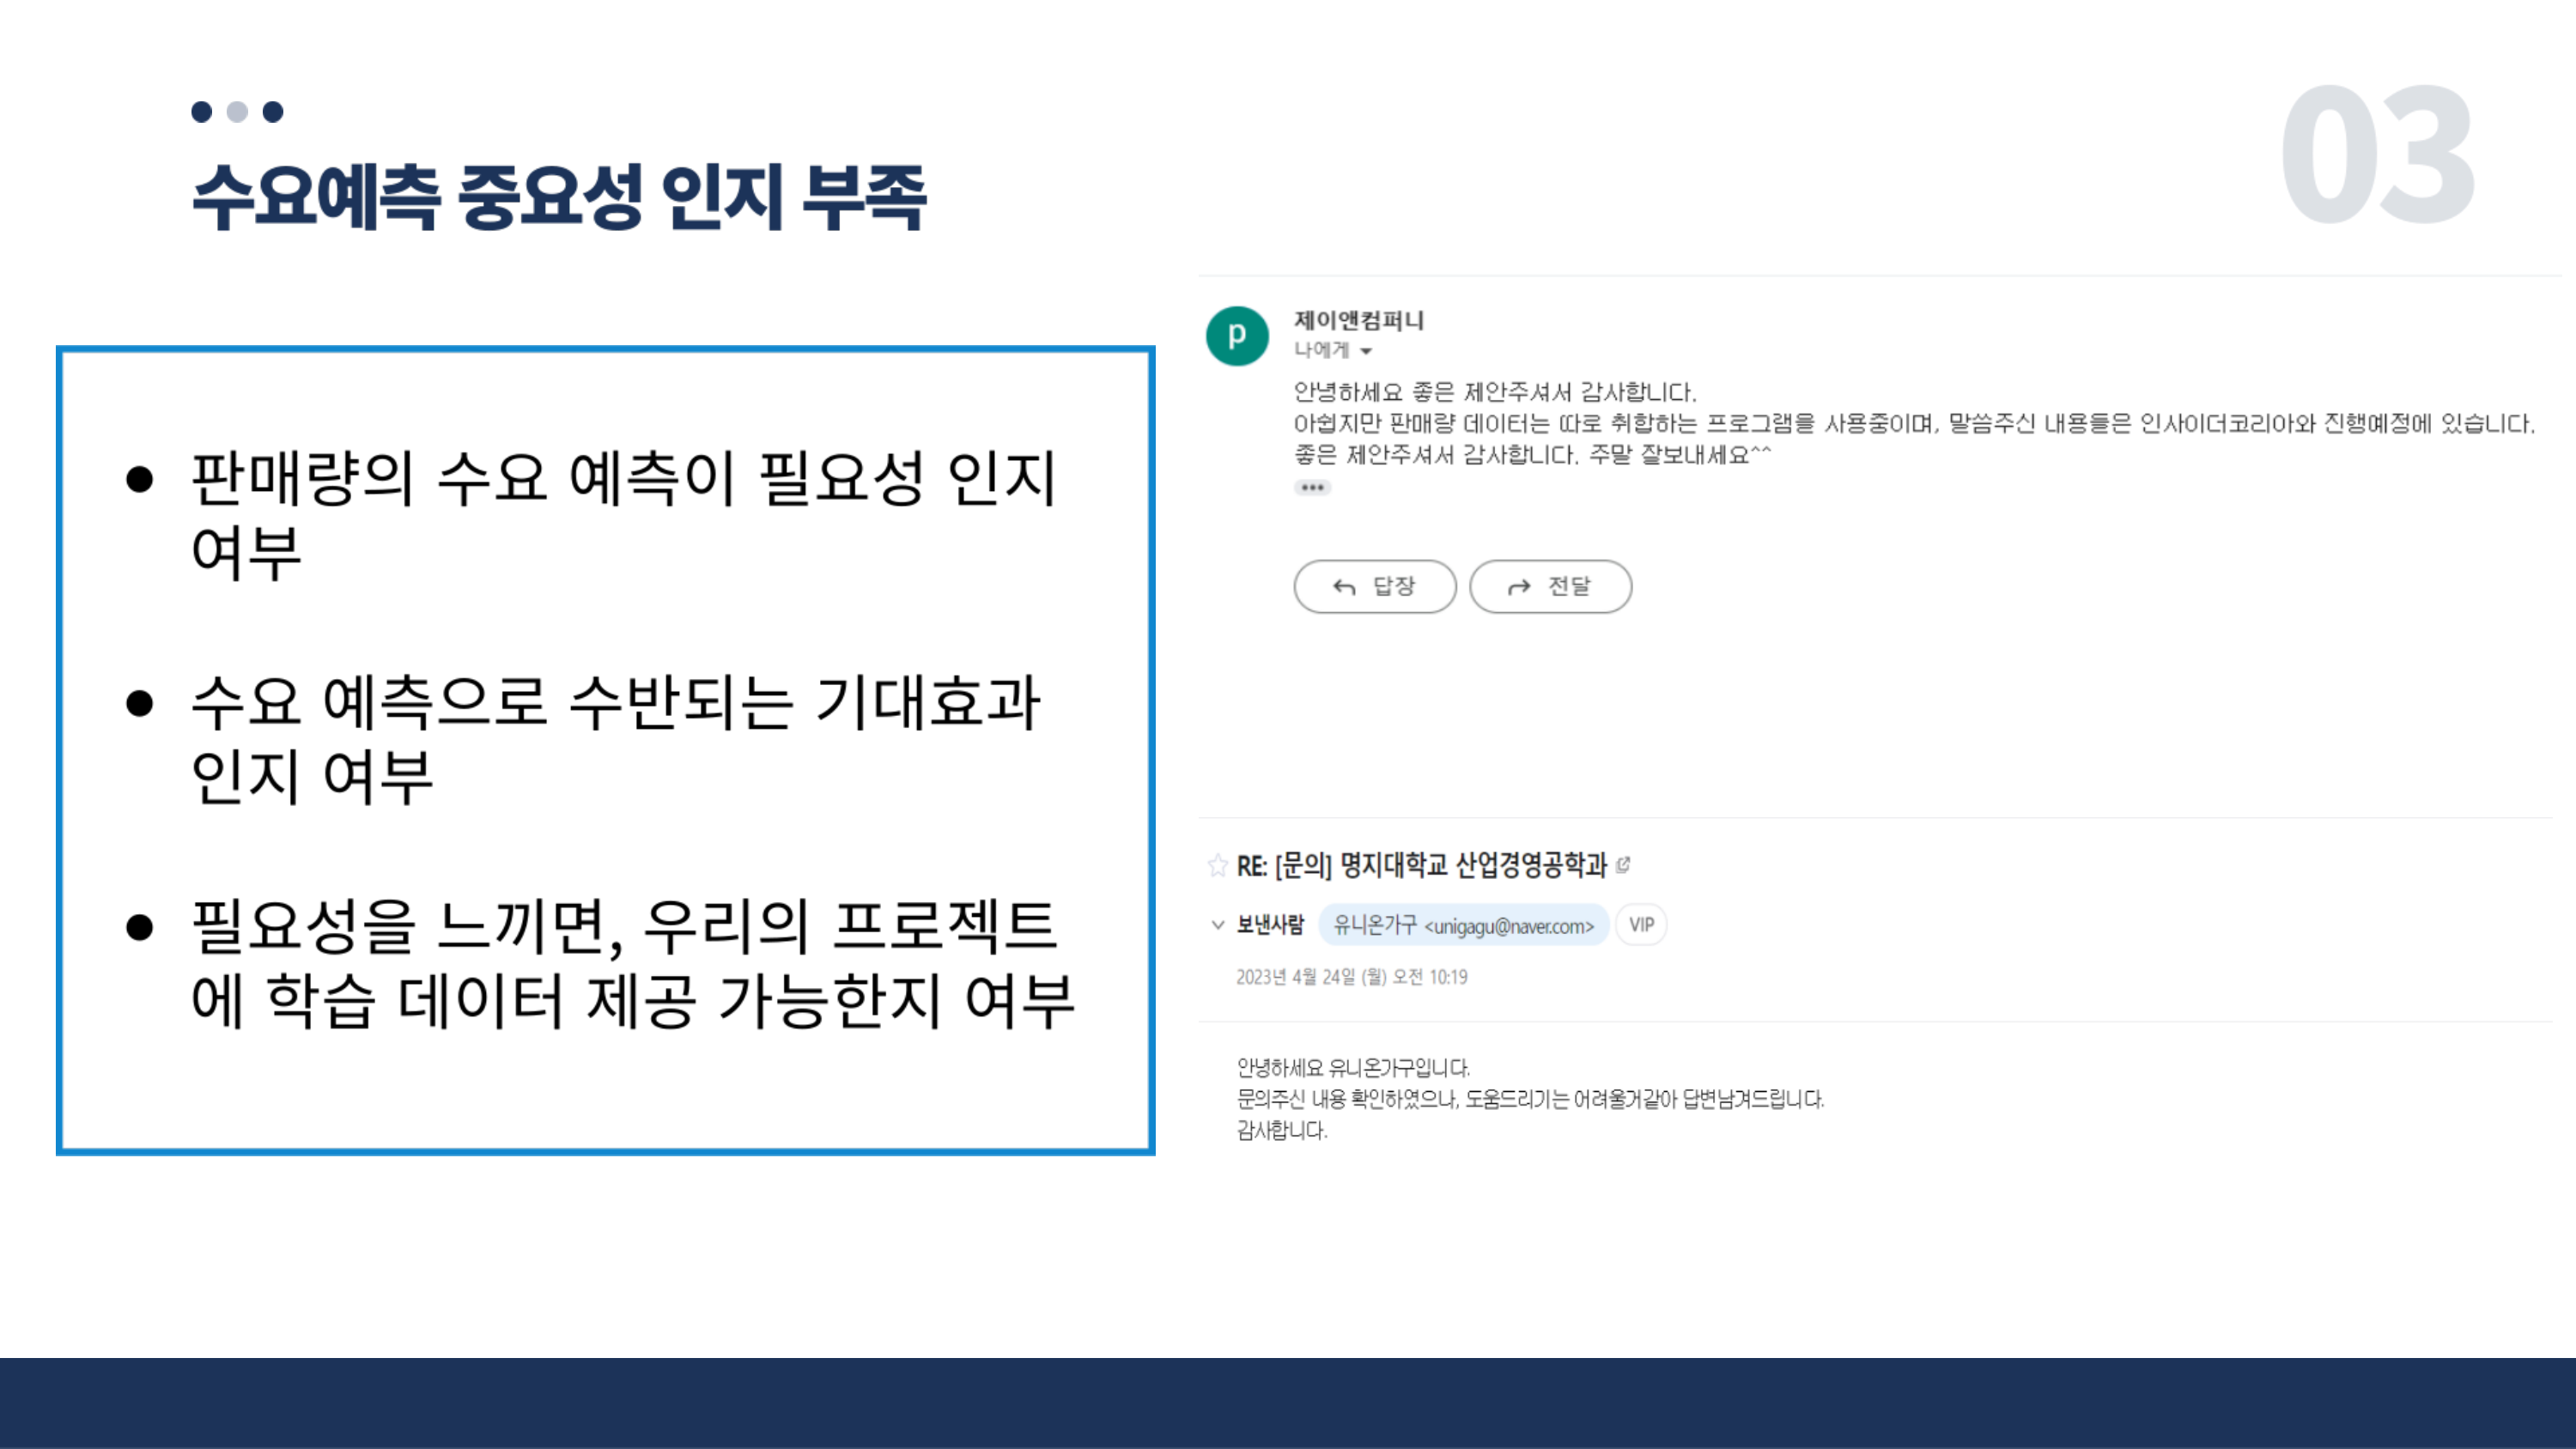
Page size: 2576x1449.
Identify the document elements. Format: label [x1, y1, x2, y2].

text_box [1198, 268, 2562, 756]
text_box [191, 101, 213, 123]
picture [2253, 0, 2570, 305]
picture [105, 426, 1111, 1058]
text_box [1198, 817, 2553, 1217]
text_box [263, 101, 284, 123]
text_box [0, 1358, 2576, 1449]
picture [180, 133, 963, 264]
text_box [56, 345, 1157, 1156]
text_box [227, 101, 248, 123]
